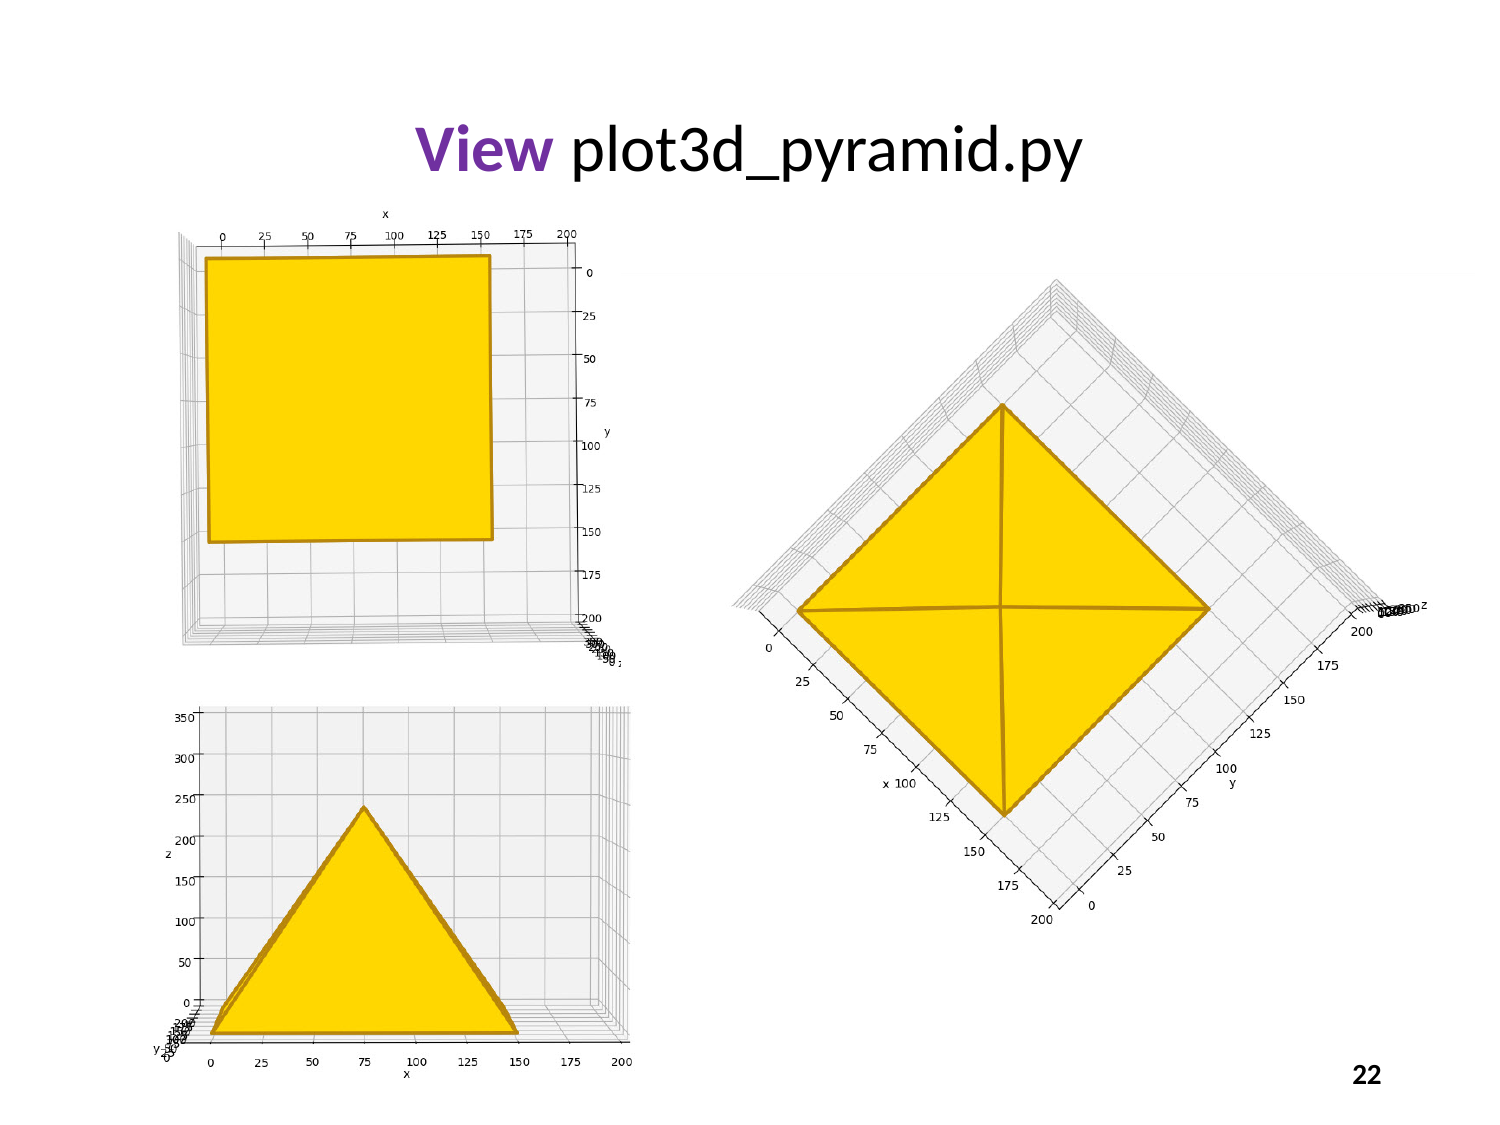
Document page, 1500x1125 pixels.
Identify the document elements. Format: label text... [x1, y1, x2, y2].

picture [122, 194, 1475, 1093]
slide_number 22 [1059, 1042, 1397, 1103]
title View plot3d_pyramid.py [72, 59, 1428, 241]
